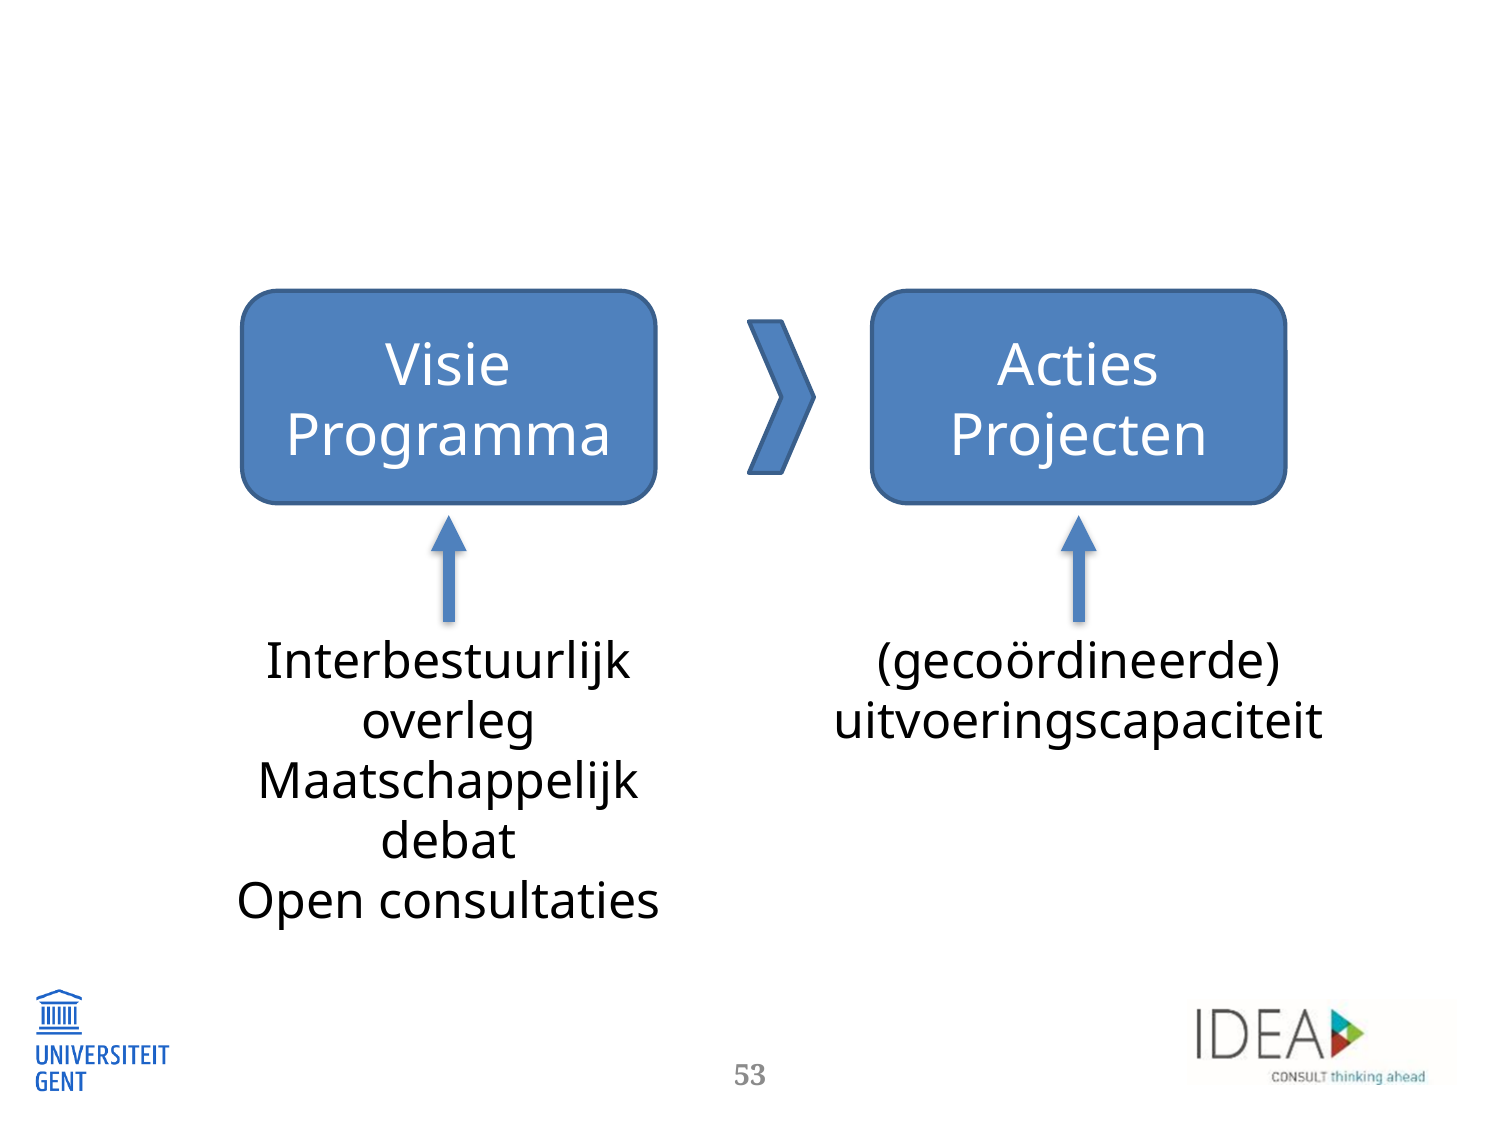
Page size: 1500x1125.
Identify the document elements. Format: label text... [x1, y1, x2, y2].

text_box (gecoördineerde) uitvoeringscapaciteit [807, 621, 1351, 757]
text_box Interbestuurlijk overleg Maatschappelijk debat Open consultaties [177, 621, 721, 937]
text_box Visie Programma [239, 288, 658, 506]
picture [1186, 999, 1457, 1085]
picture [31, 972, 172, 1113]
text_box [747, 319, 816, 475]
text_box Acties Projecten [869, 288, 1288, 506]
